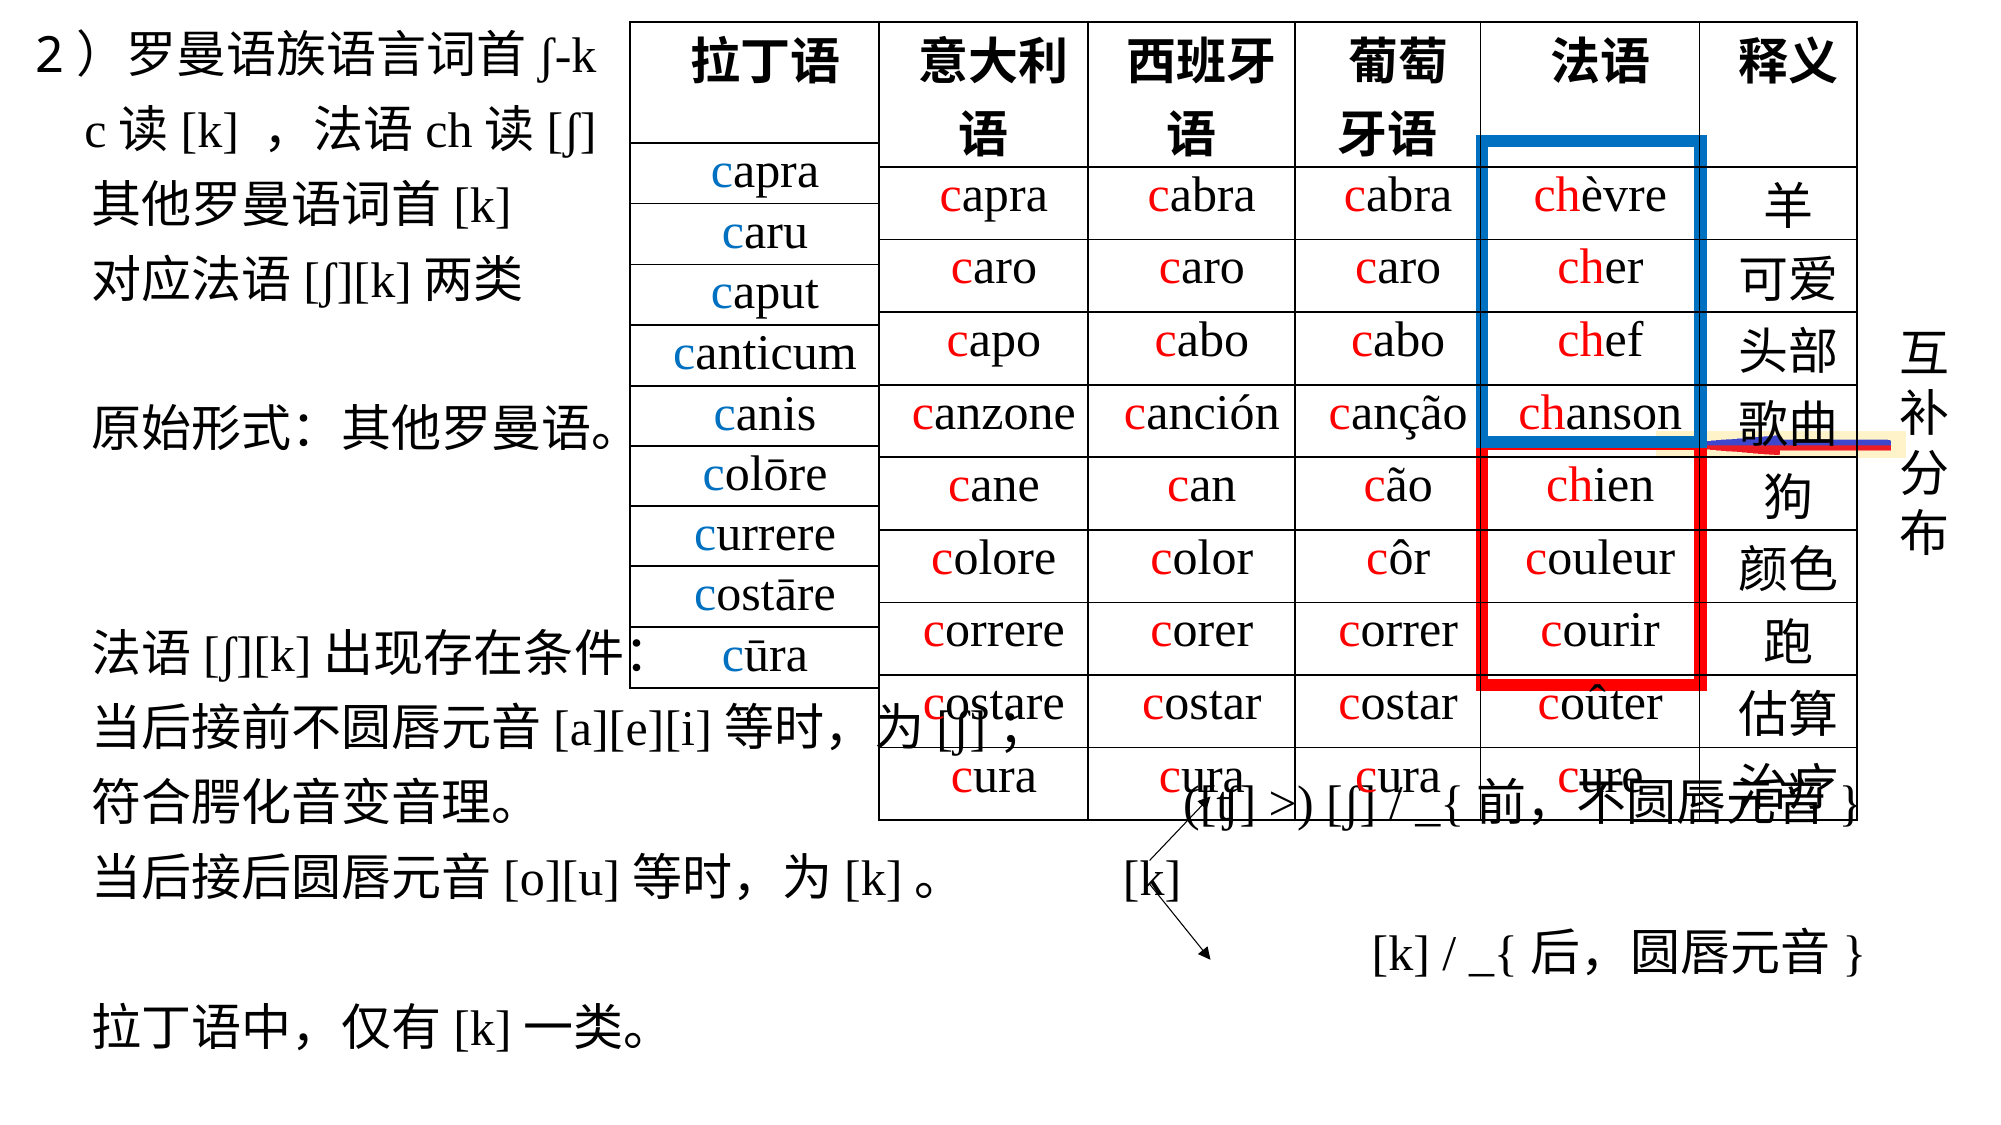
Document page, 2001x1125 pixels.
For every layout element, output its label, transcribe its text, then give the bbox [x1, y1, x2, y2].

table_cell capra [631, 144, 878, 203]
table_cell 跑 [1700, 603, 1856, 674]
table_cell cão [1296, 458, 1480, 529]
table_cell côr [1296, 531, 1480, 602]
table_cell 估算 [1700, 676, 1856, 747]
table_cell cabra [1089, 168, 1294, 239]
table_cell costar [1296, 676, 1480, 747]
table_cell cane [880, 458, 1087, 529]
table_cell canzone [880, 386, 1087, 456]
table_cell chanson [1481, 386, 1699, 456]
table_cell courir [1481, 603, 1699, 674]
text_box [1149, 796, 1211, 861]
table_cell corer [1089, 603, 1294, 674]
table_cell coûter [1481, 676, 1699, 747]
table_cell chèvre [1481, 168, 1699, 239]
table_cell cabo [1296, 313, 1480, 384]
table_cell 治疗 [1700, 748, 1856, 819]
table_cell color [1089, 531, 1294, 602]
table_cell cabra [1296, 168, 1480, 239]
table_cell 狗 [1700, 458, 1856, 529]
table_cell cura [1296, 748, 1480, 819]
table_cell costāre [631, 567, 878, 626]
table_cell couleur [1481, 531, 1699, 602]
table_cell cabo [1089, 313, 1294, 384]
table_cell canis [631, 387, 878, 445]
list 2）罗曼语族语言词首ʃ-k c读[k] ，法语ch读[ʃ] 其他罗曼语词首[k] 对应法语[ʃ][k]两类 原始形式：其他罗曼语。 法语[ʃ][k]出现存在条件： 当后接前不圆唇元音[a][e][i]等时，为[ʃ]； 符合腭化音变音理。 ([ʧ] >) [ʃ] / _{前，不圆唇元音} 当后接后圆唇元音[o][u]等时，为[k]。 [k] [k] / _{后，圆唇元音} 拉丁语中，仅有[k]一类。 [19, 21, 1953, 1104]
table_cell cure [1481, 748, 1699, 819]
table_cell 歌曲 [1700, 386, 1856, 431]
table_cell 羊 [1700, 168, 1856, 239]
table_cell correr [1296, 603, 1480, 674]
picture [1656, 431, 1906, 458]
table_cell capo [880, 313, 1087, 384]
table_cell colore [880, 531, 1087, 602]
table_cell can [1089, 458, 1294, 529]
table_cell currere [631, 507, 878, 565]
table_cell chien [1481, 458, 1699, 529]
table_cell chef [1481, 313, 1699, 384]
table_cell caro [880, 240, 1087, 311]
table_cell 颜色 [1700, 531, 1856, 602]
table_cell canção [1296, 386, 1480, 456]
table_header 拉丁语 [631, 23, 878, 142]
table_cell caro [1089, 240, 1294, 311]
table_cell cura [880, 748, 1087, 819]
table_cell caru [631, 204, 878, 264]
table_cell cura [1089, 748, 1294, 819]
table_cell costare [880, 676, 1087, 747]
table_cell caput [631, 265, 878, 324]
table_header 法语 [1481, 23, 1699, 166]
table_cell costar [1089, 676, 1294, 747]
text_box 互补分布 [1884, 313, 1981, 569]
table_cell 可爱 [1700, 240, 1856, 311]
table_header 意大利语 [880, 23, 1087, 166]
table_header 西班牙语 [1089, 23, 1294, 166]
table_header 释义 [1700, 23, 1856, 166]
table_cell capra [880, 168, 1087, 239]
table_cell 头部 [1700, 313, 1856, 384]
table_cell canción [1089, 386, 1294, 456]
table_cell cūra [631, 628, 878, 687]
table_cell colōre [631, 447, 878, 505]
table_header 葡萄牙语 [1296, 23, 1480, 166]
table_cell canticum [631, 326, 878, 385]
table_cell cher [1481, 240, 1699, 311]
table_cell caro [1296, 240, 1480, 311]
table_cell correre [880, 603, 1087, 674]
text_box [1149, 884, 1211, 960]
